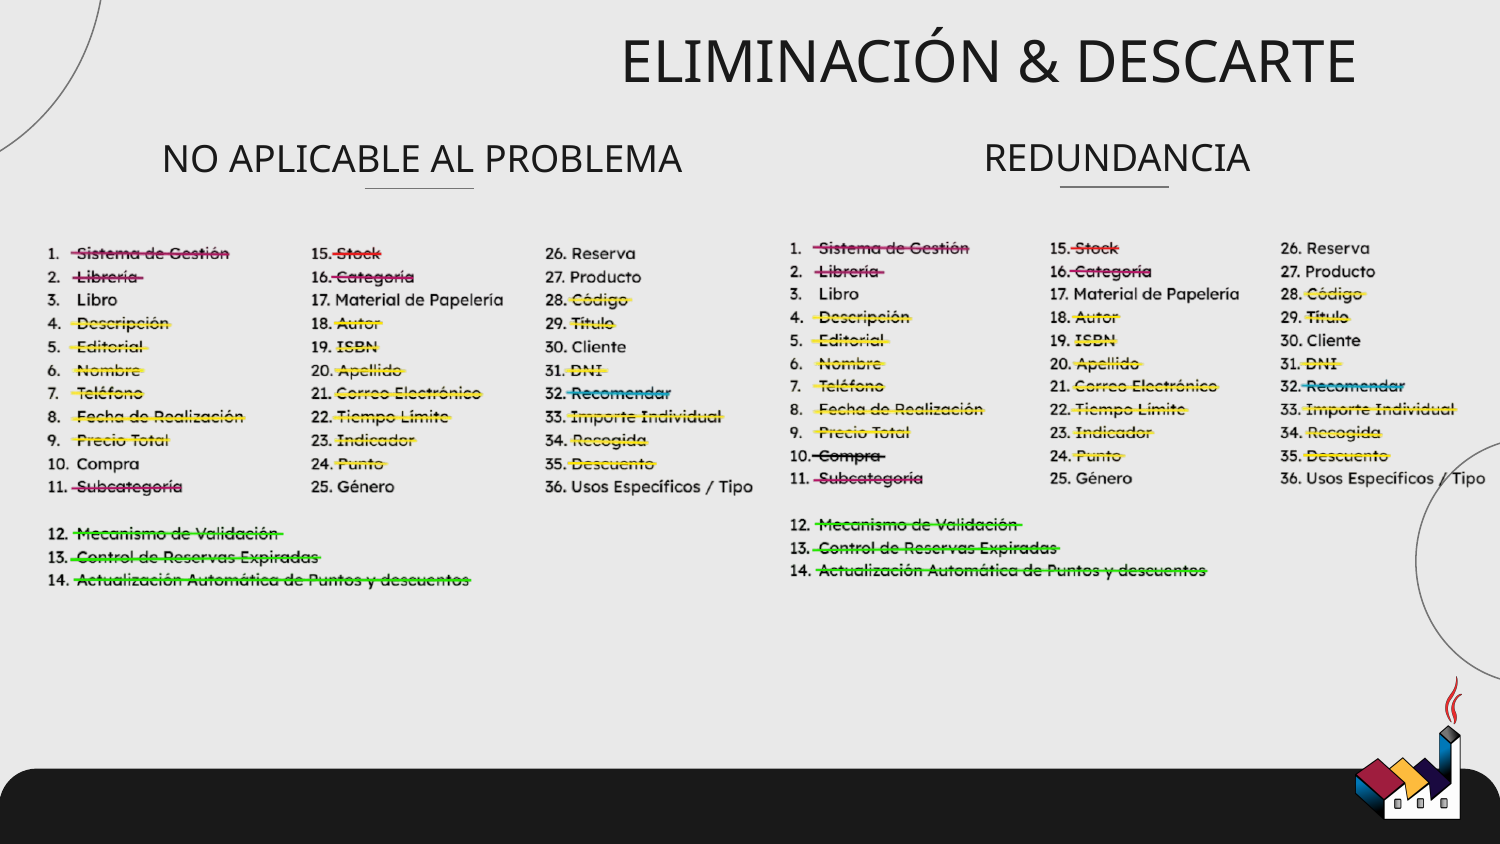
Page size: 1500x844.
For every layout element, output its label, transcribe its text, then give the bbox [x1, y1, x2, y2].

picture [0, 223, 1500, 616]
text_box ELIMINACIÓN & DESCARTE [109, 24, 1373, 103]
text_box NO APLICABLE AL PROBLEMA [112, 119, 733, 196]
picture [1351, 671, 1465, 823]
text_box REDUNDANCIA [807, 118, 1428, 194]
